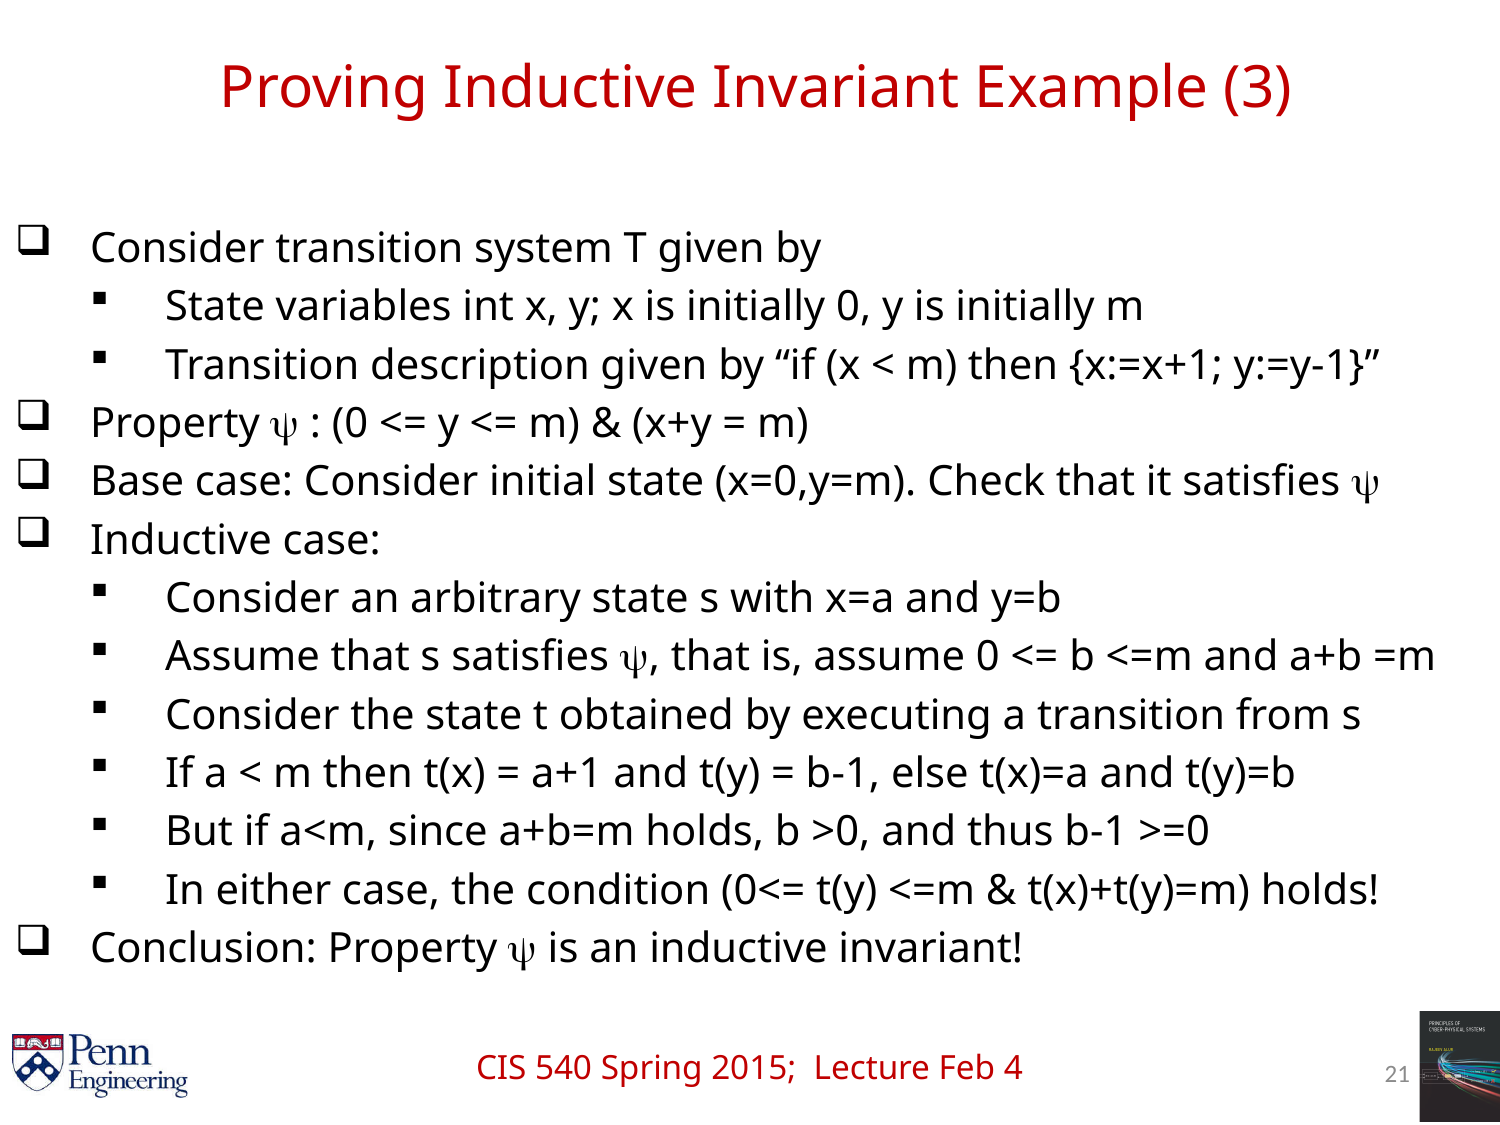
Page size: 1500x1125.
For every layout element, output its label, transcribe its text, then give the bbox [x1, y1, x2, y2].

text_box Consider transition system T given by State variables int x, y; x is initially 0, y is initially m Transition description given by “if (x < m) then {x:=x+1; y:=y-1}” Property y : (0 <= y <= m) & (x+y = m) Base case: Consider initial state (x=0,y=m). Check that it satisfies y Inductive case: Consider an arbitrary state s with x=a and y=b Assume that s satisfies y, that is, assume 0 <= b <=m and a+b =m Consider the state t obtained by executing a transition from s If a < m then t(x) = a+1 and t(y) = b-1, else t(x)=a and t(y)=b But if a<m, since a+b=m holds, b >0, and thus b-1 >=0 In either case, the condition (0<= t(y) <=m & t(x)+t(y)=m) holds! Conclusion: Property y is an inductive invariant! [0, 149, 1475, 975]
title Proving Inductive Invariant Example (3) [112, 24, 1400, 143]
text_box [0, 1007, 1500, 1125]
